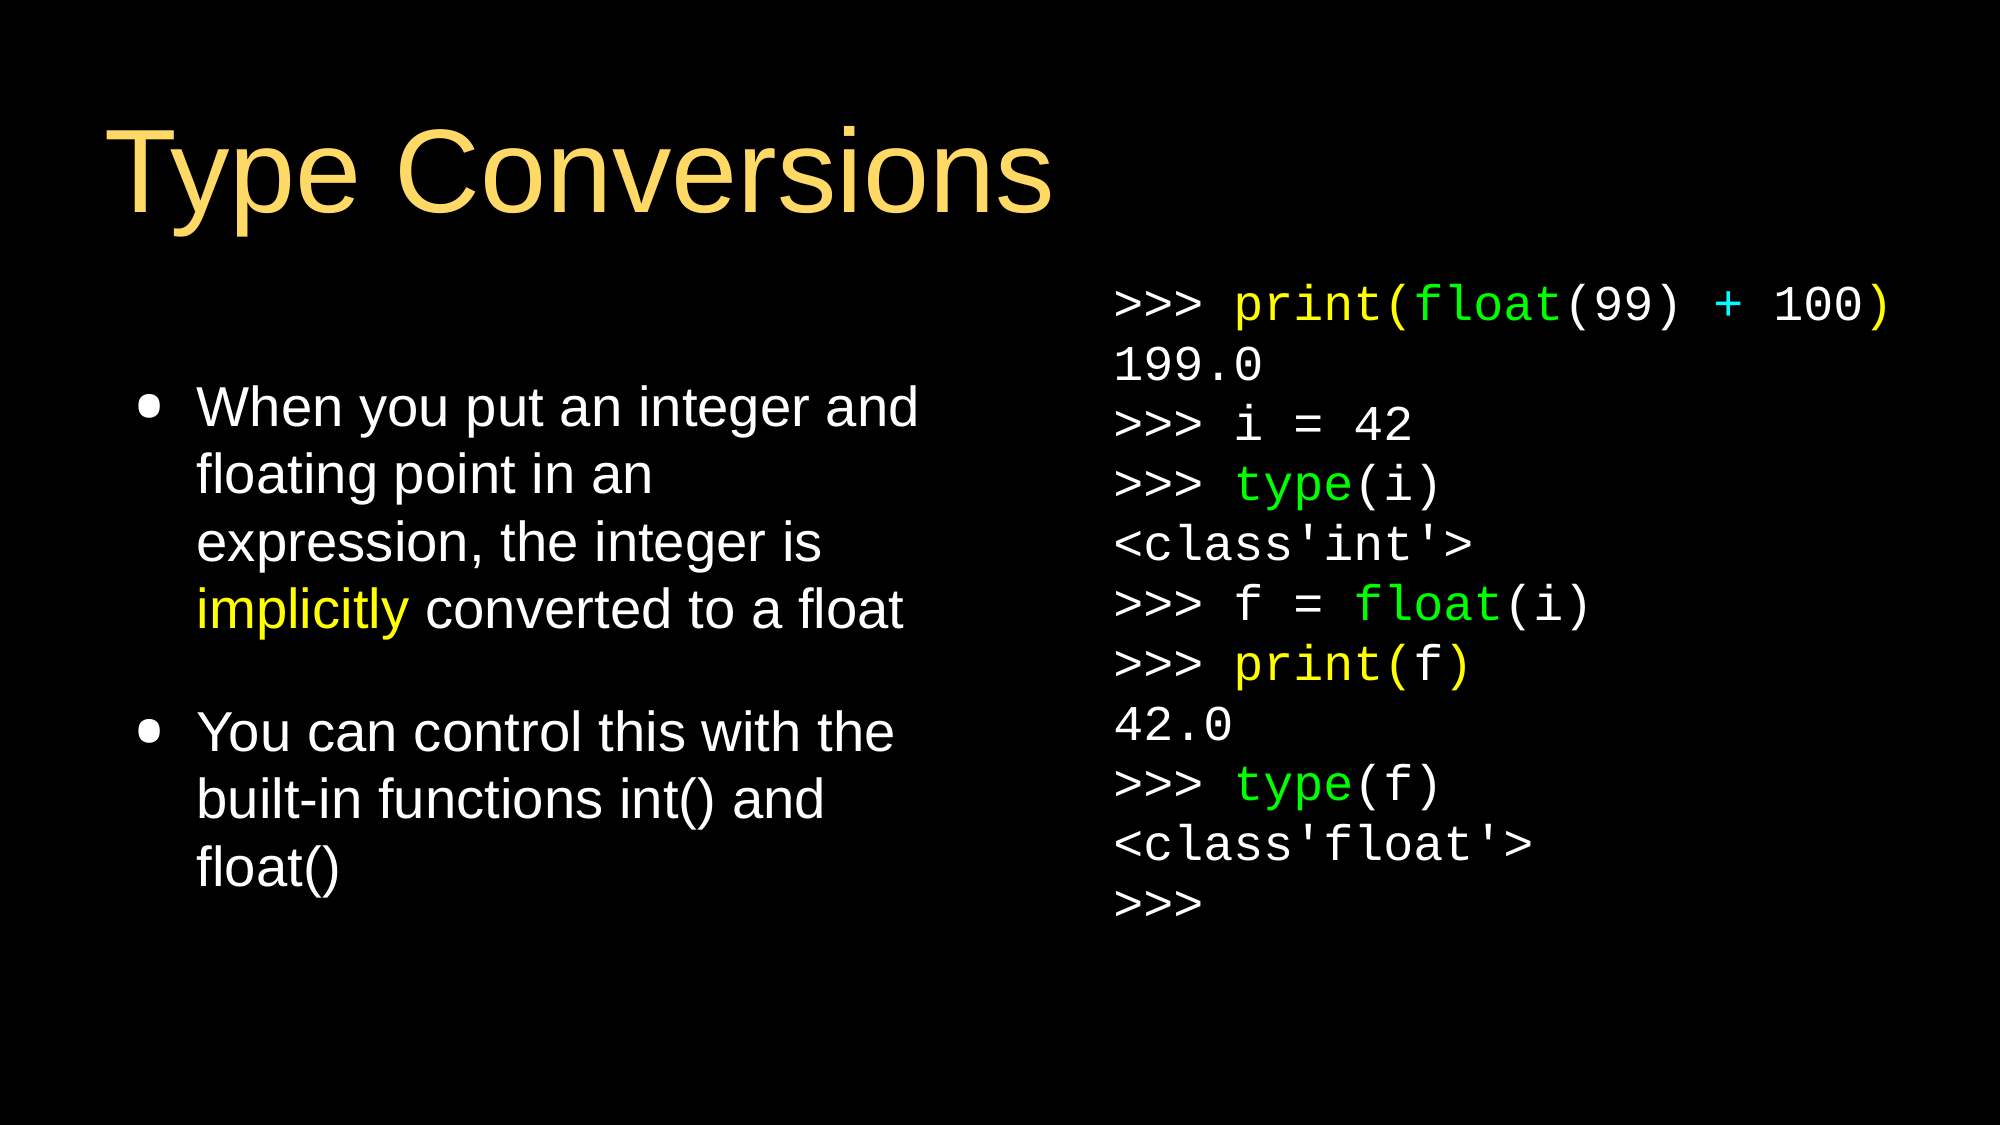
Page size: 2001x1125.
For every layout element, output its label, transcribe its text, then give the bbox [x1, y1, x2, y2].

text_box >>> print(float(99) + 100) 199.0 >>> i = 42 >>> type(i) <class'int'> >>> f = float(i) >>> print(f) 42.0 >>> type(f) <class'float'> >>> [1113, 232, 1976, 969]
title Type Conversions [99, 96, 1900, 233]
list When you put an integer and floating point in an expression, the integer is implicitly converted to a float You can control this with the built-in functions int() and float() [99, 262, 952, 1005]
